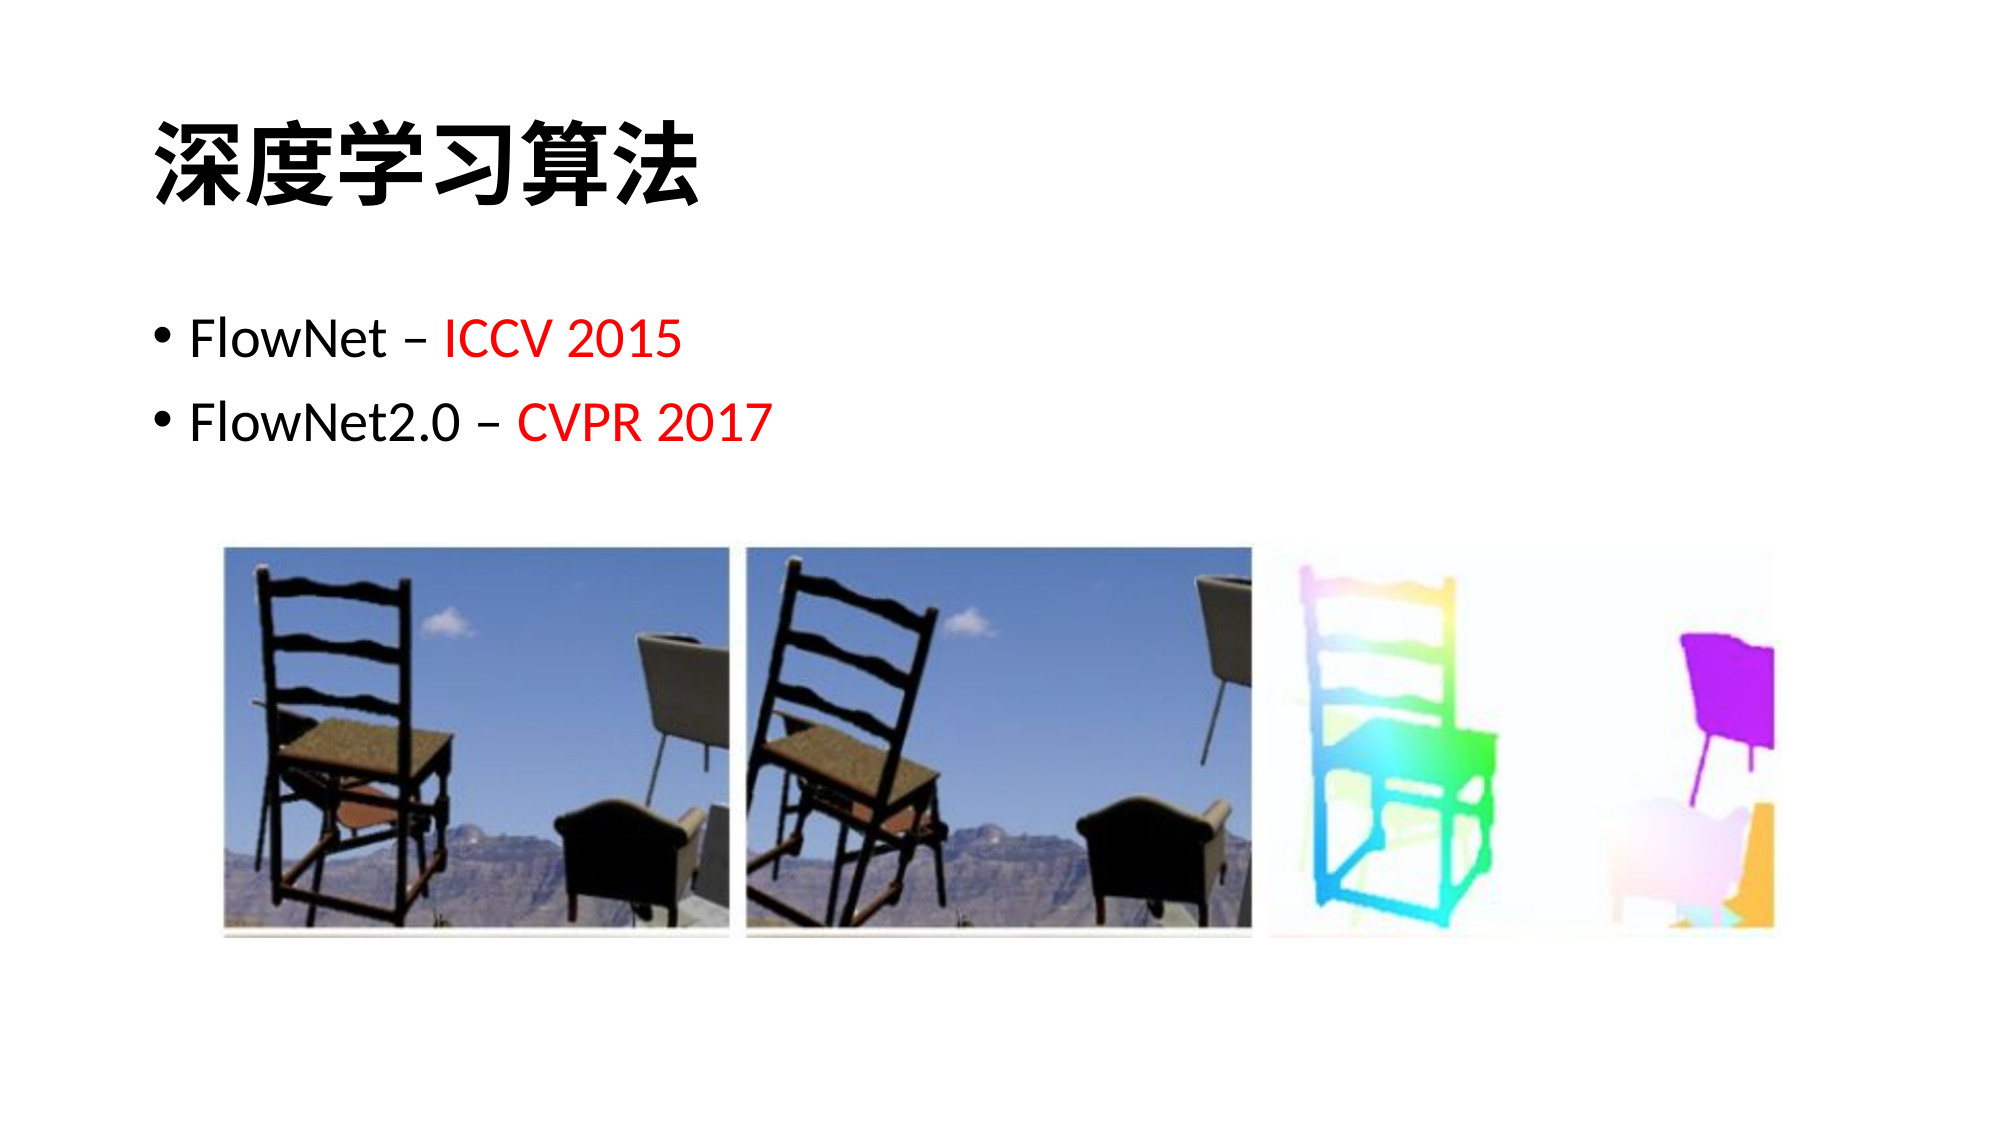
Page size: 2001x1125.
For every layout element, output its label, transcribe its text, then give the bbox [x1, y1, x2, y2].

title 深度学习算法 [137, 59, 1863, 278]
list FlowNet – ICCV 2015 FlowNet2.0 – CVPR 2017 [137, 299, 1863, 1014]
picture [196, 528, 1804, 938]
